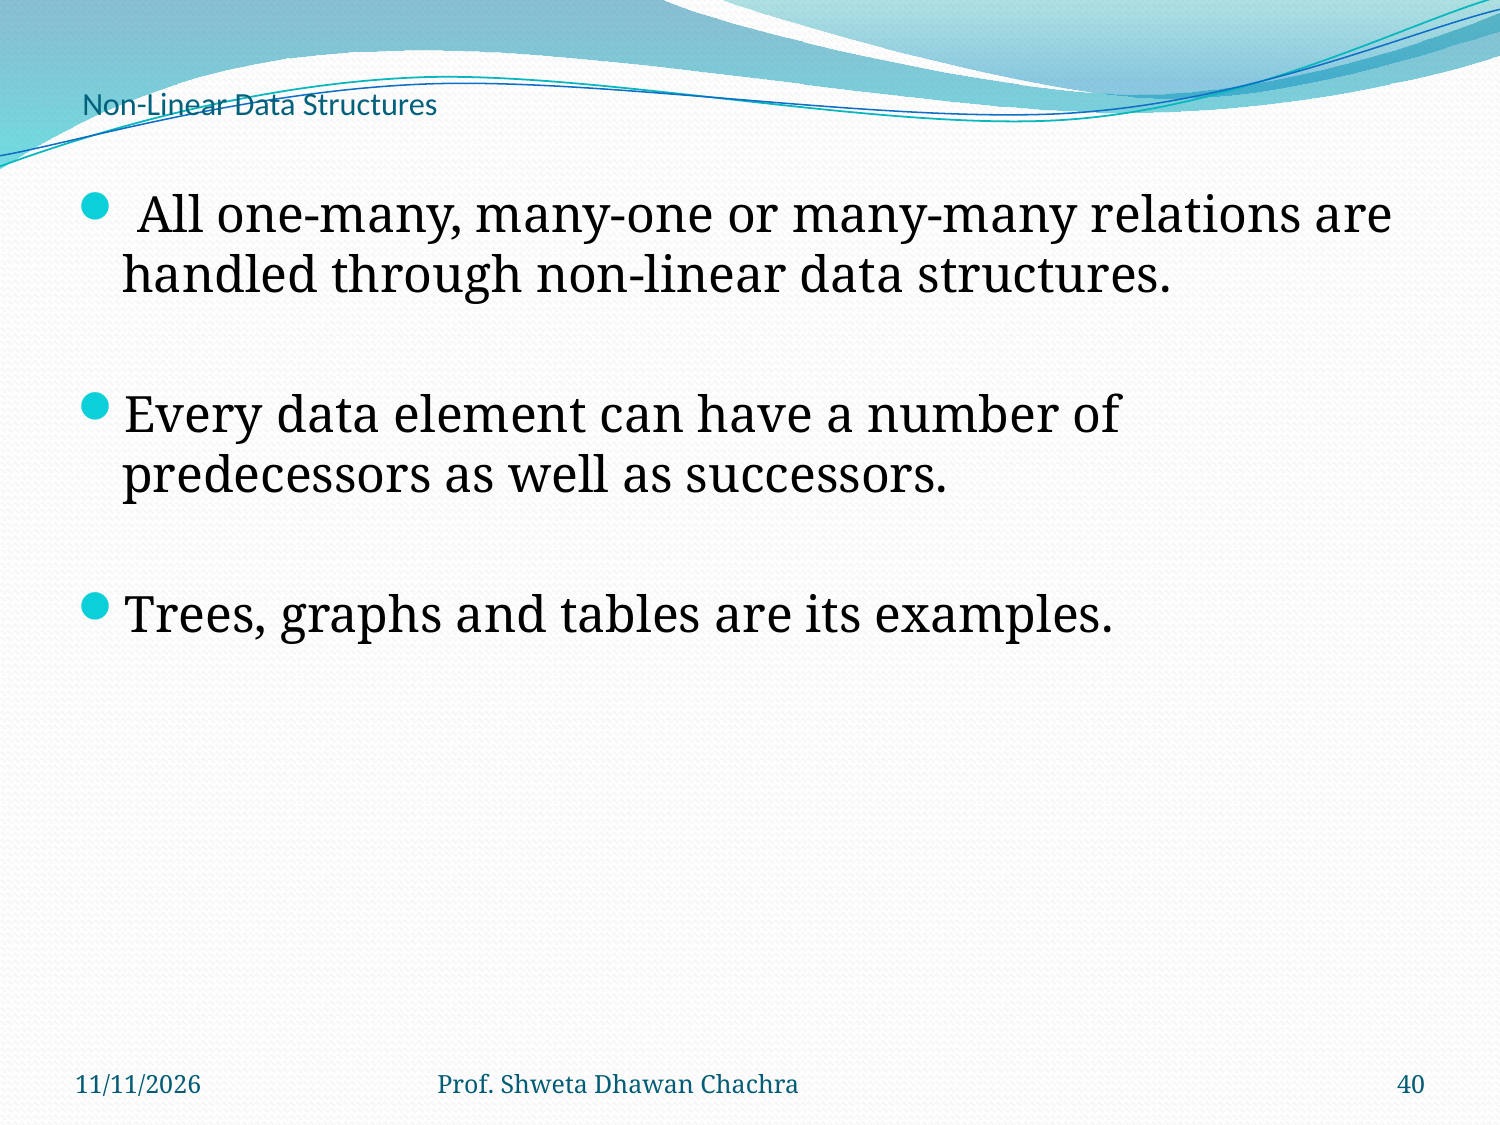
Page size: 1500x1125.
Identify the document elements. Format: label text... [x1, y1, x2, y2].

footer Prof. Shweta Dhawan Chachra [437, 1042, 988, 1103]
slide_number 40 [1299, 1042, 1425, 1103]
title Non-Linear Data Structures [75, 75, 1425, 122]
list All one-many, many-one or many-many relations are handled through non-linear data structures. Every data element can have a number of predecessors as well as successors. Trees, graphs and tables are its examples. [62, 174, 1413, 820]
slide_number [75, 1042, 425, 1103]
